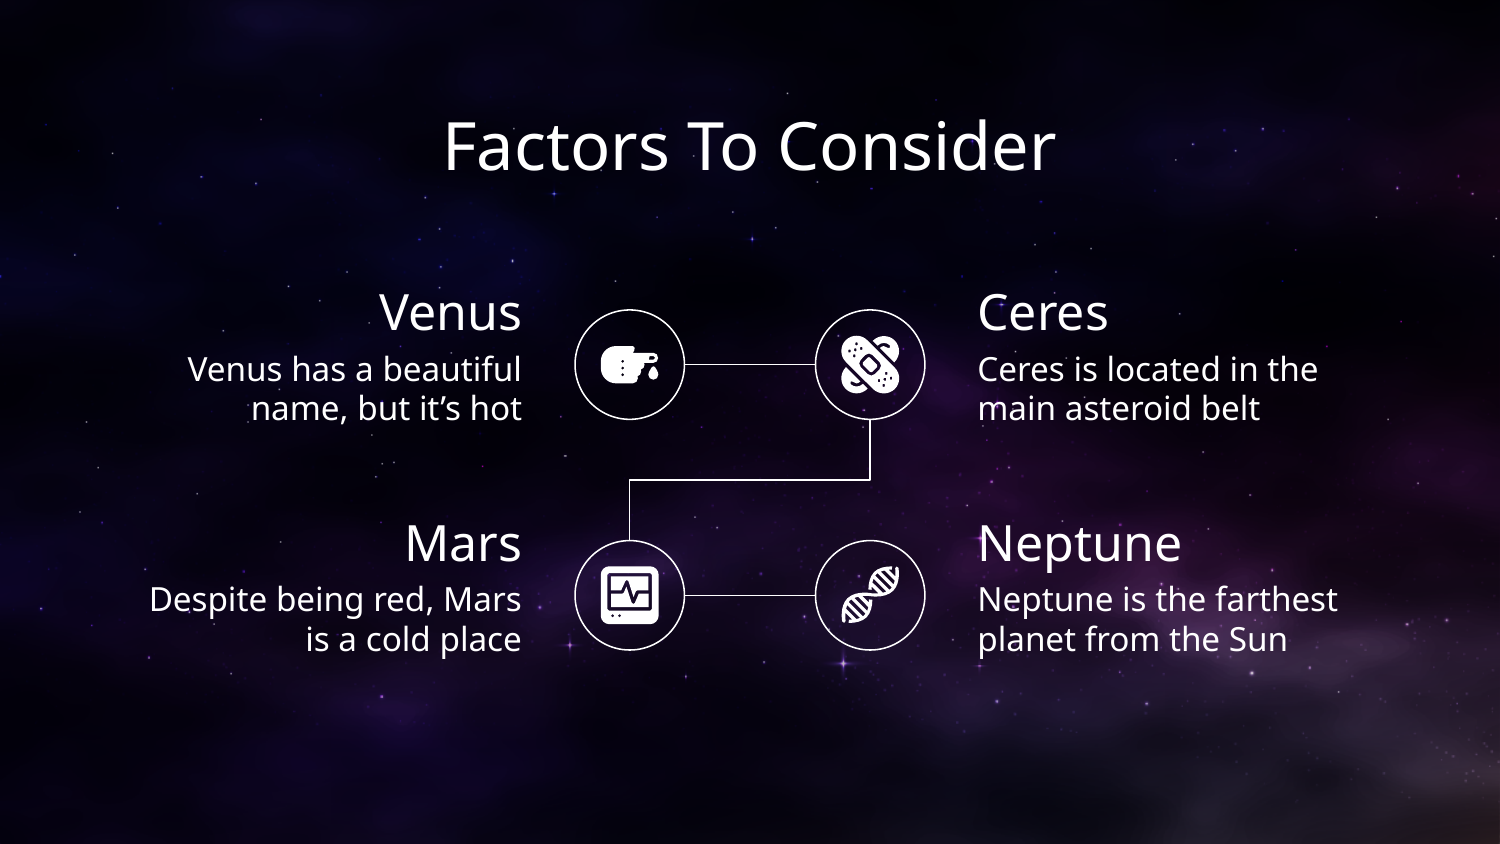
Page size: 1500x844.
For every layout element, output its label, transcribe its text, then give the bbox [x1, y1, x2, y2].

text_box Neptune is the farthest planet from the Sun [962, 563, 1383, 673]
text_box Mars [116, 520, 538, 563]
title Factors To Consider [116, 88, 1383, 183]
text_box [600, 345, 659, 384]
text_box Ceres [962, 289, 1383, 332]
picture [0, 0, 1500, 844]
text_box Venus has a beautiful name, but it’s hot [116, 332, 538, 443]
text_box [574, 309, 926, 651]
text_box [600, 566, 659, 625]
text_box Despite being red, Mars is a cold place [116, 563, 538, 673]
text_box Ceres is located in the main asteroid belt [962, 332, 1383, 443]
text_box Neptune [962, 520, 1383, 563]
text_box Venus [116, 289, 538, 332]
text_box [839, 335, 902, 394]
